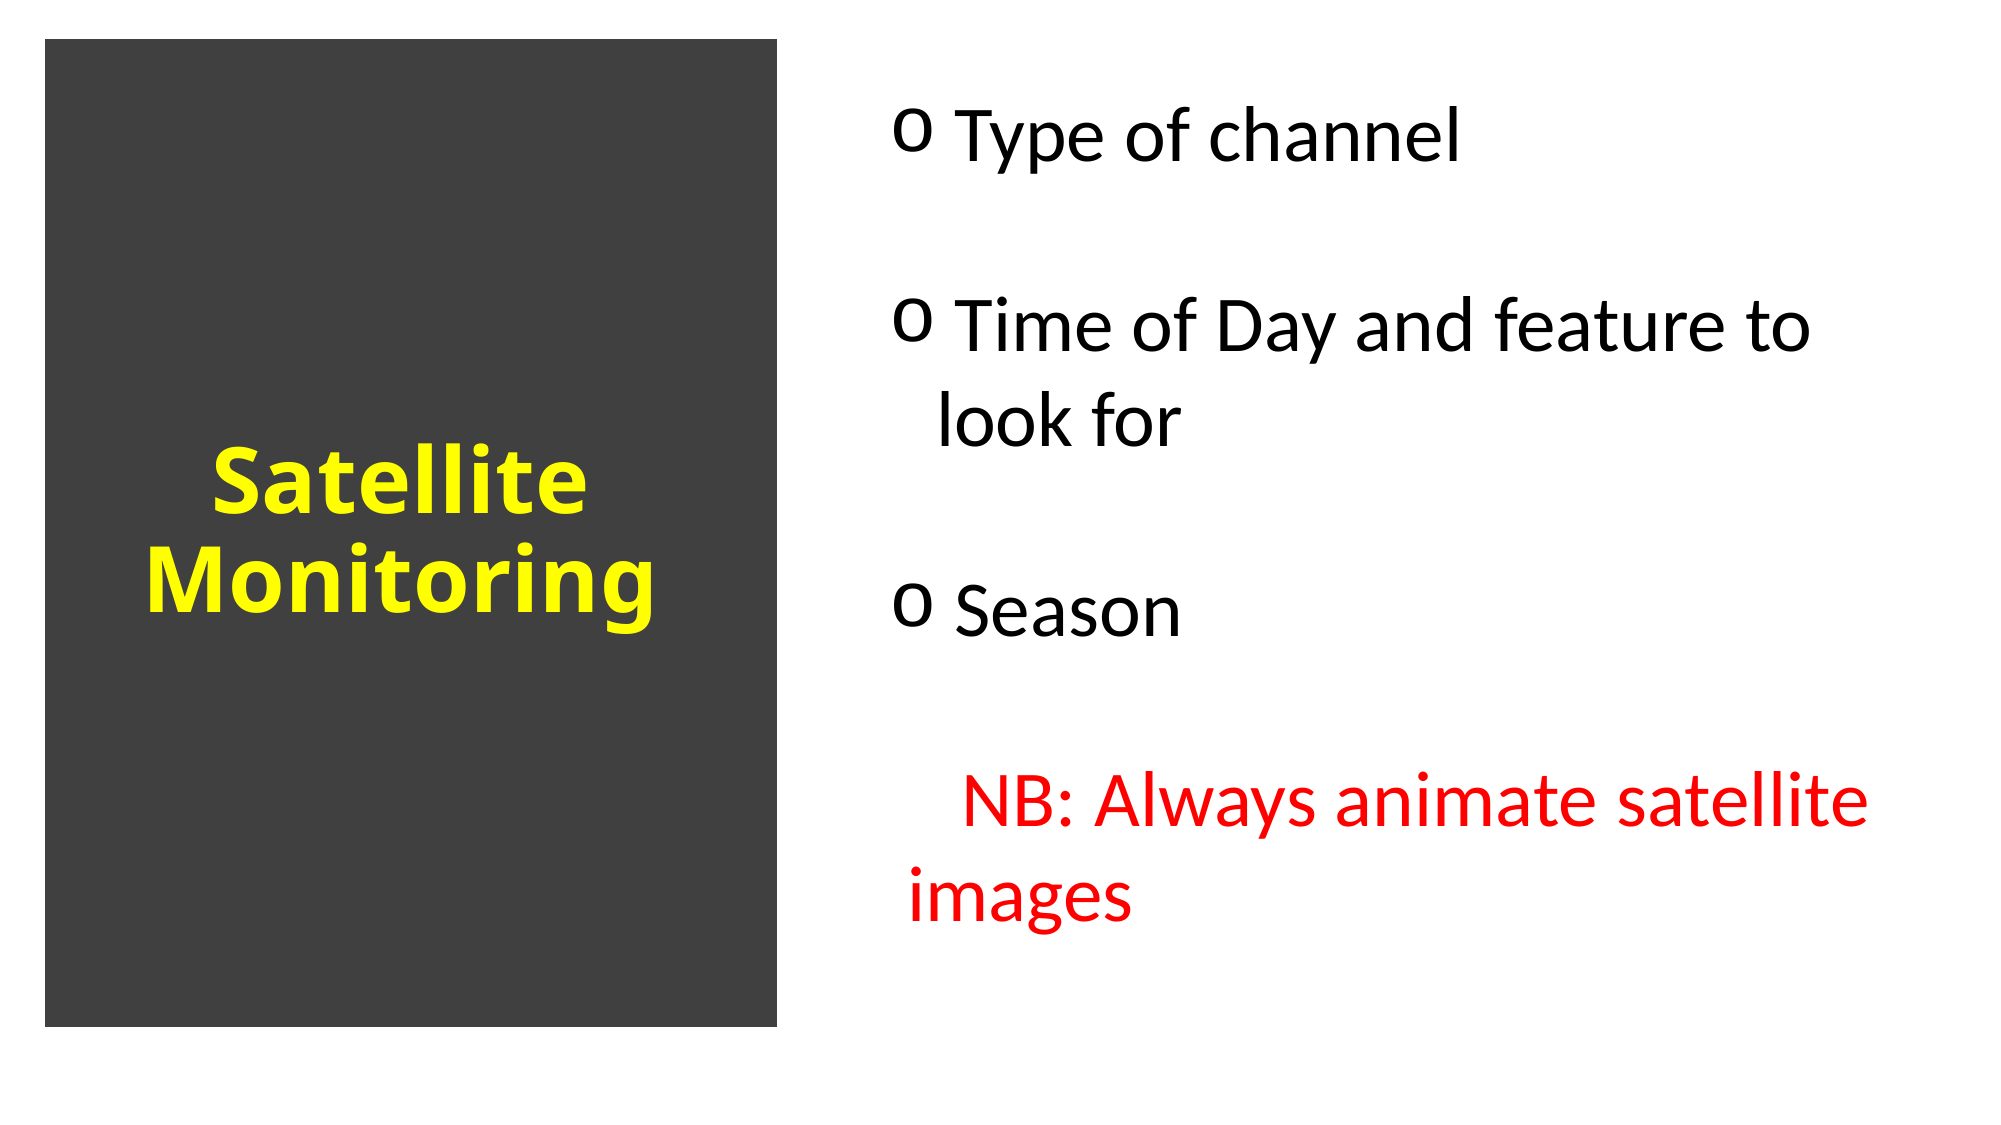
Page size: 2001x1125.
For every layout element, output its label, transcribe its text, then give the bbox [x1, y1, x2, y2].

title Satellite Monitoring [34, 102, 767, 965]
text_box Type of channel Time of Day and feature to look for Season NB: Always animate satellite images [874, 75, 1945, 1041]
text_box [54, 49, 768, 1018]
